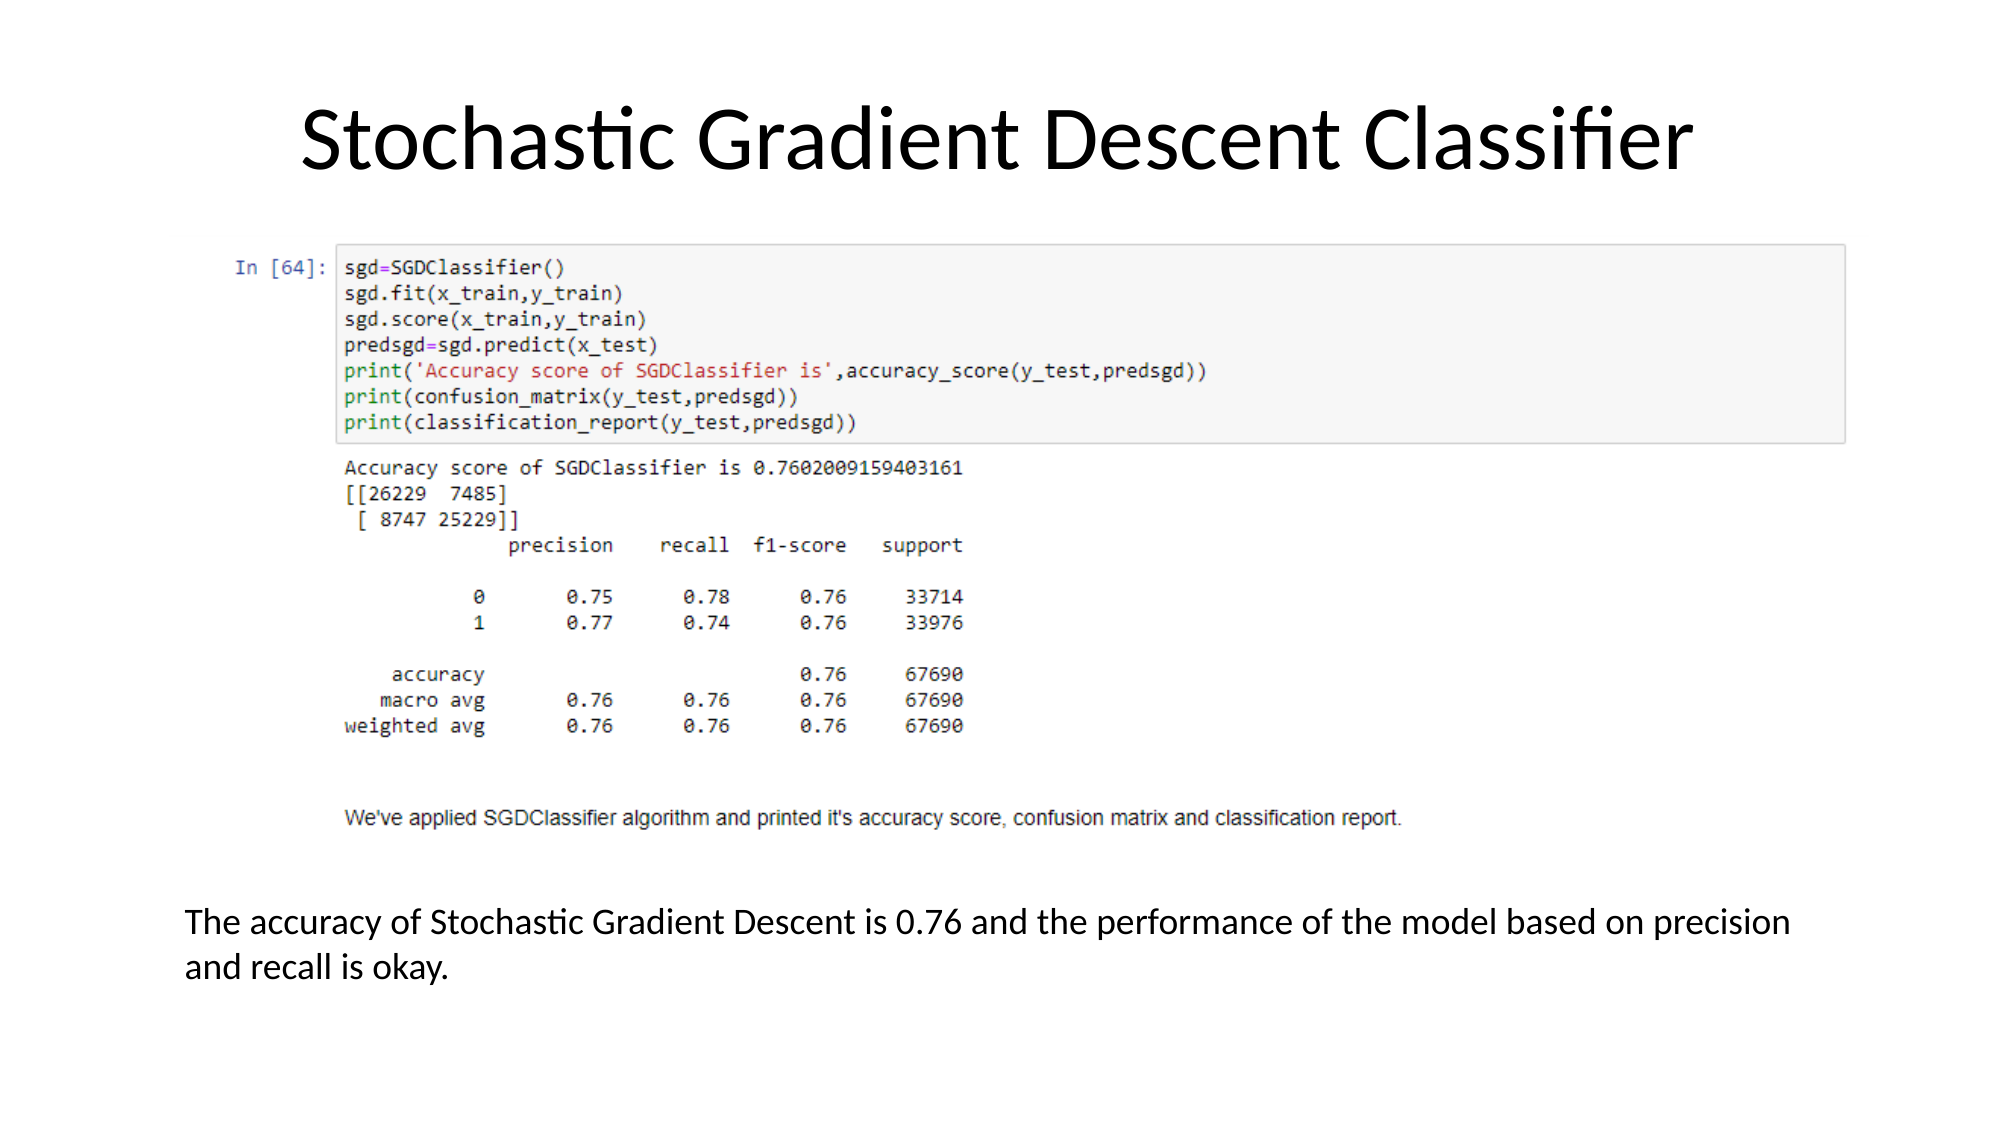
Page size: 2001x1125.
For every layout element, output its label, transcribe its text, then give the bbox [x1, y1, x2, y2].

title Stochastic Gradient Descent Classifier [150, 29, 1849, 236]
text_box The accuracy of Stochastic Gradient Descent is 0.76 and the performance of the model based on precision and recall is okay. [169, 889, 1869, 994]
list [169, 235, 1869, 842]
